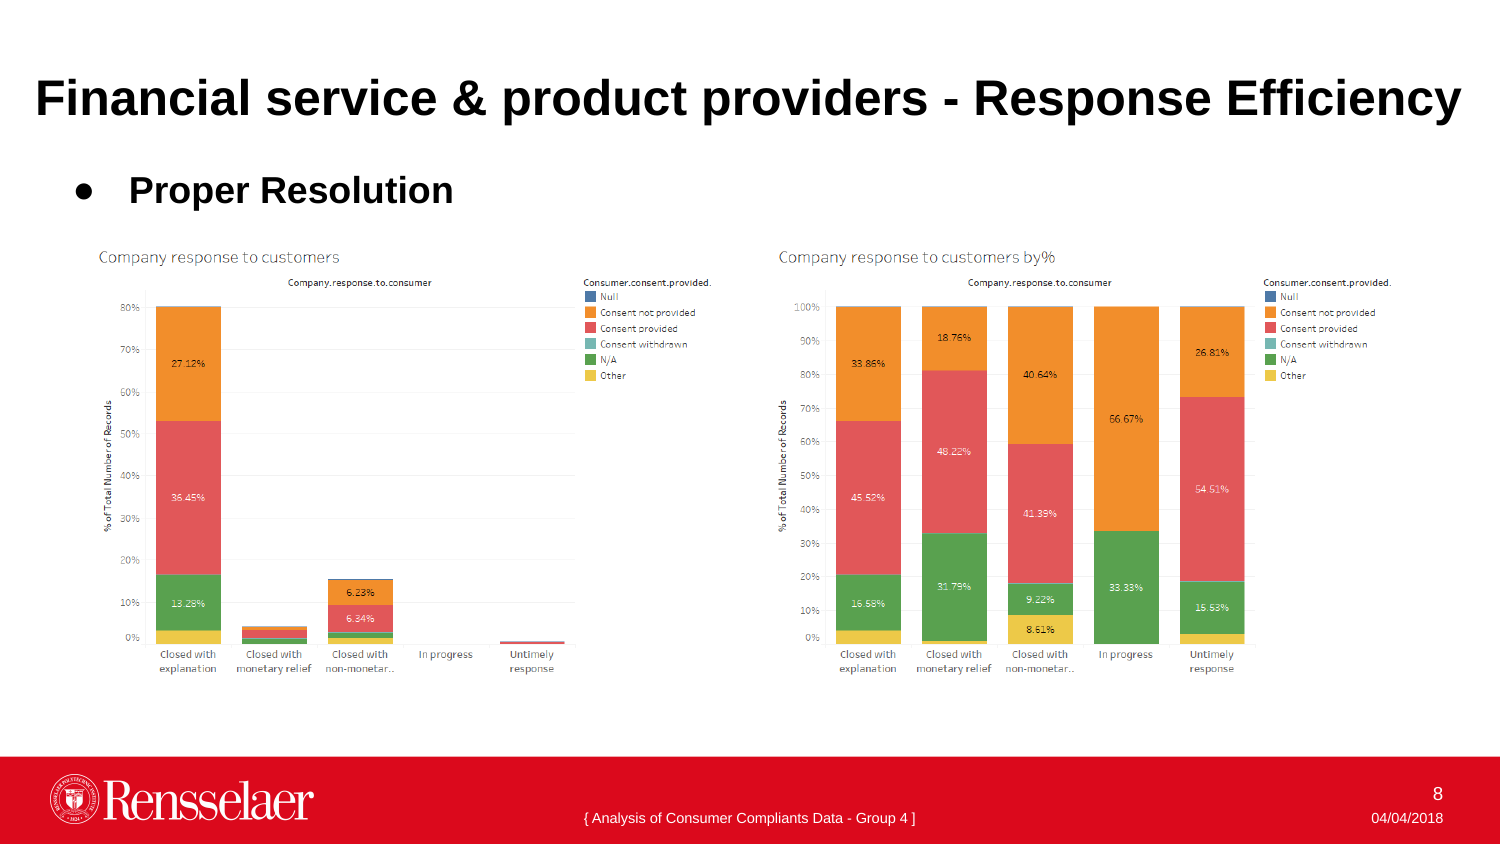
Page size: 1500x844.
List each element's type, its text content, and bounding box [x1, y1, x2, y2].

picture [50, 774, 314, 824]
title Financial service & product providers - Response Efficiency [19, 48, 1500, 138]
picture [95, 239, 715, 676]
list Proper Resolution [38, 144, 1437, 234]
picture [775, 239, 1395, 676]
